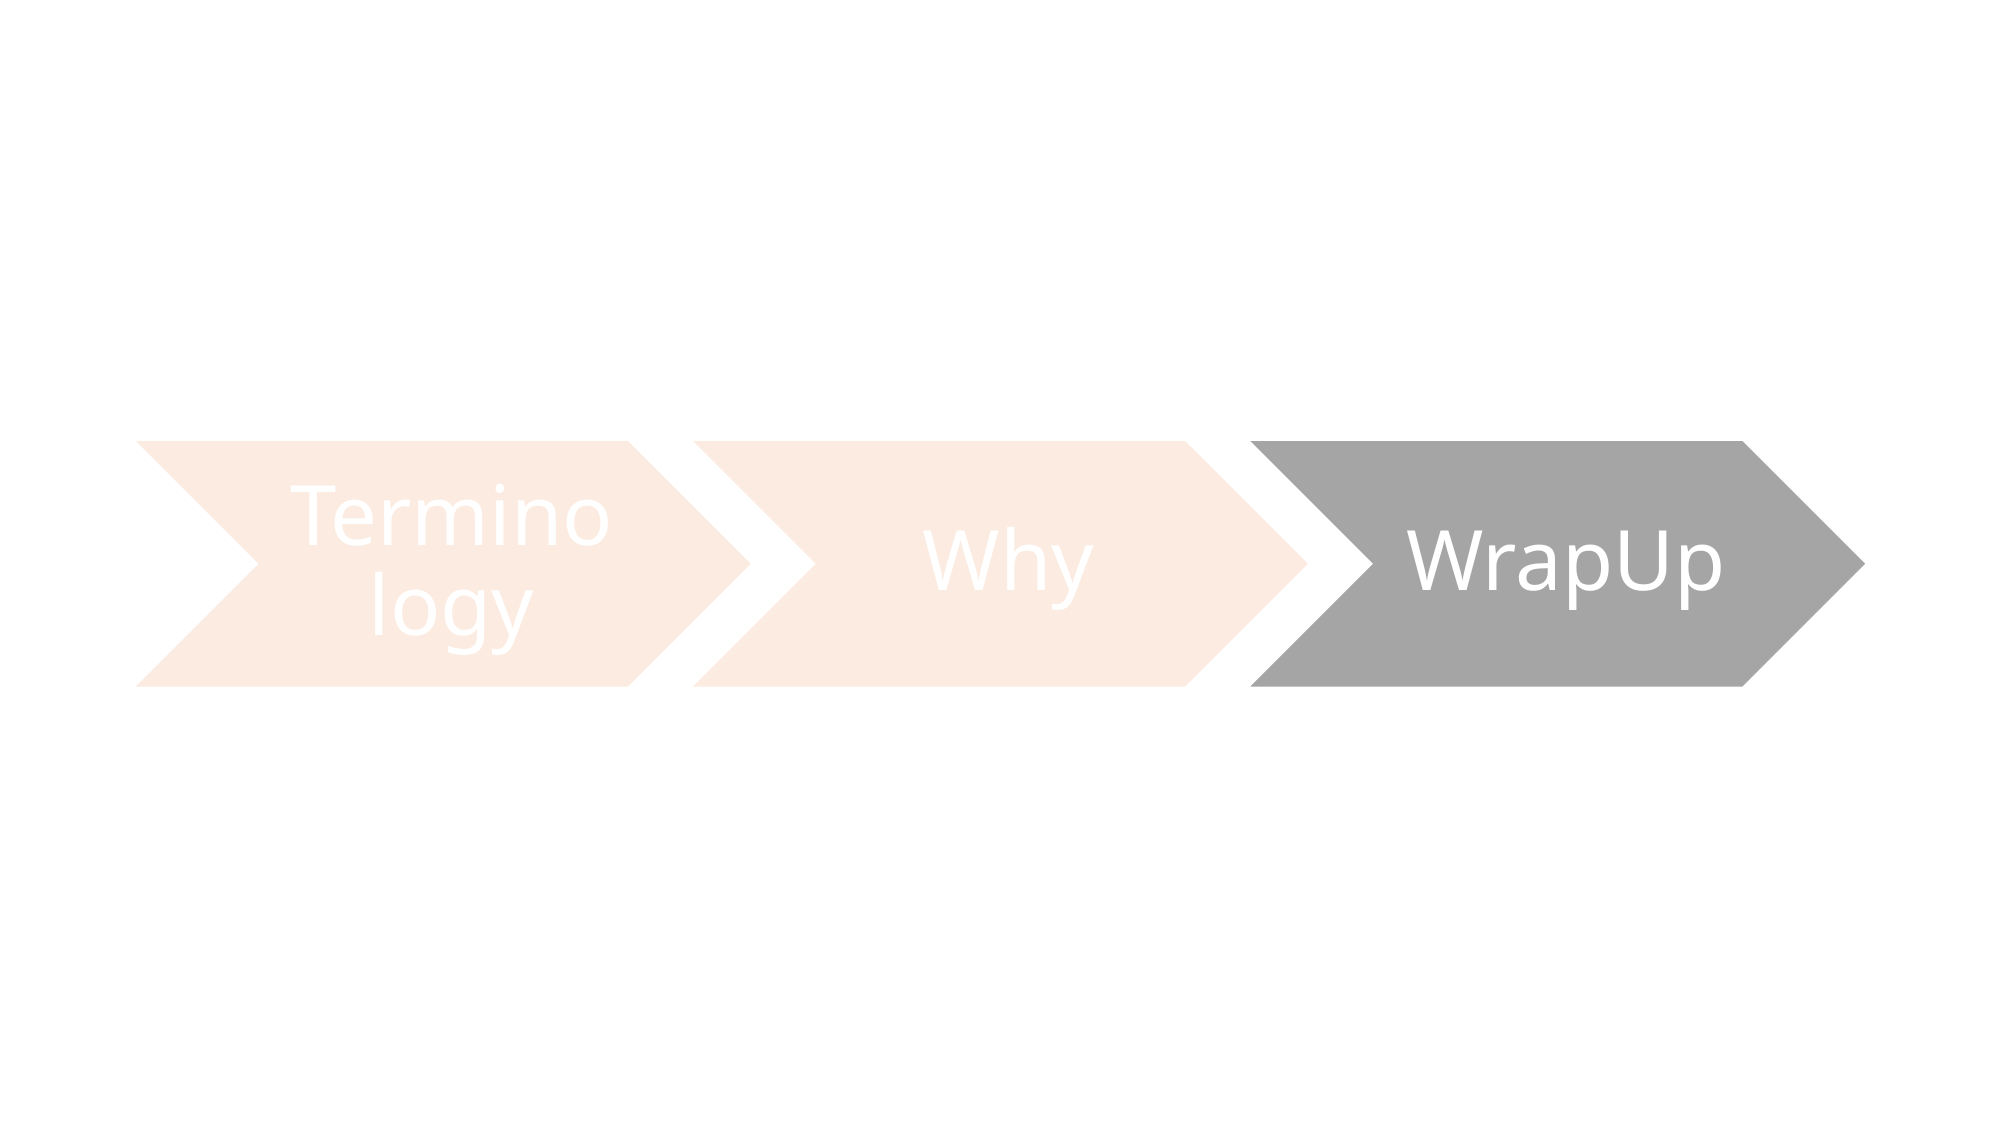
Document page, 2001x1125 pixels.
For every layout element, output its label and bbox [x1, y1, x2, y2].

text_box [132, 19, 1868, 1109]
